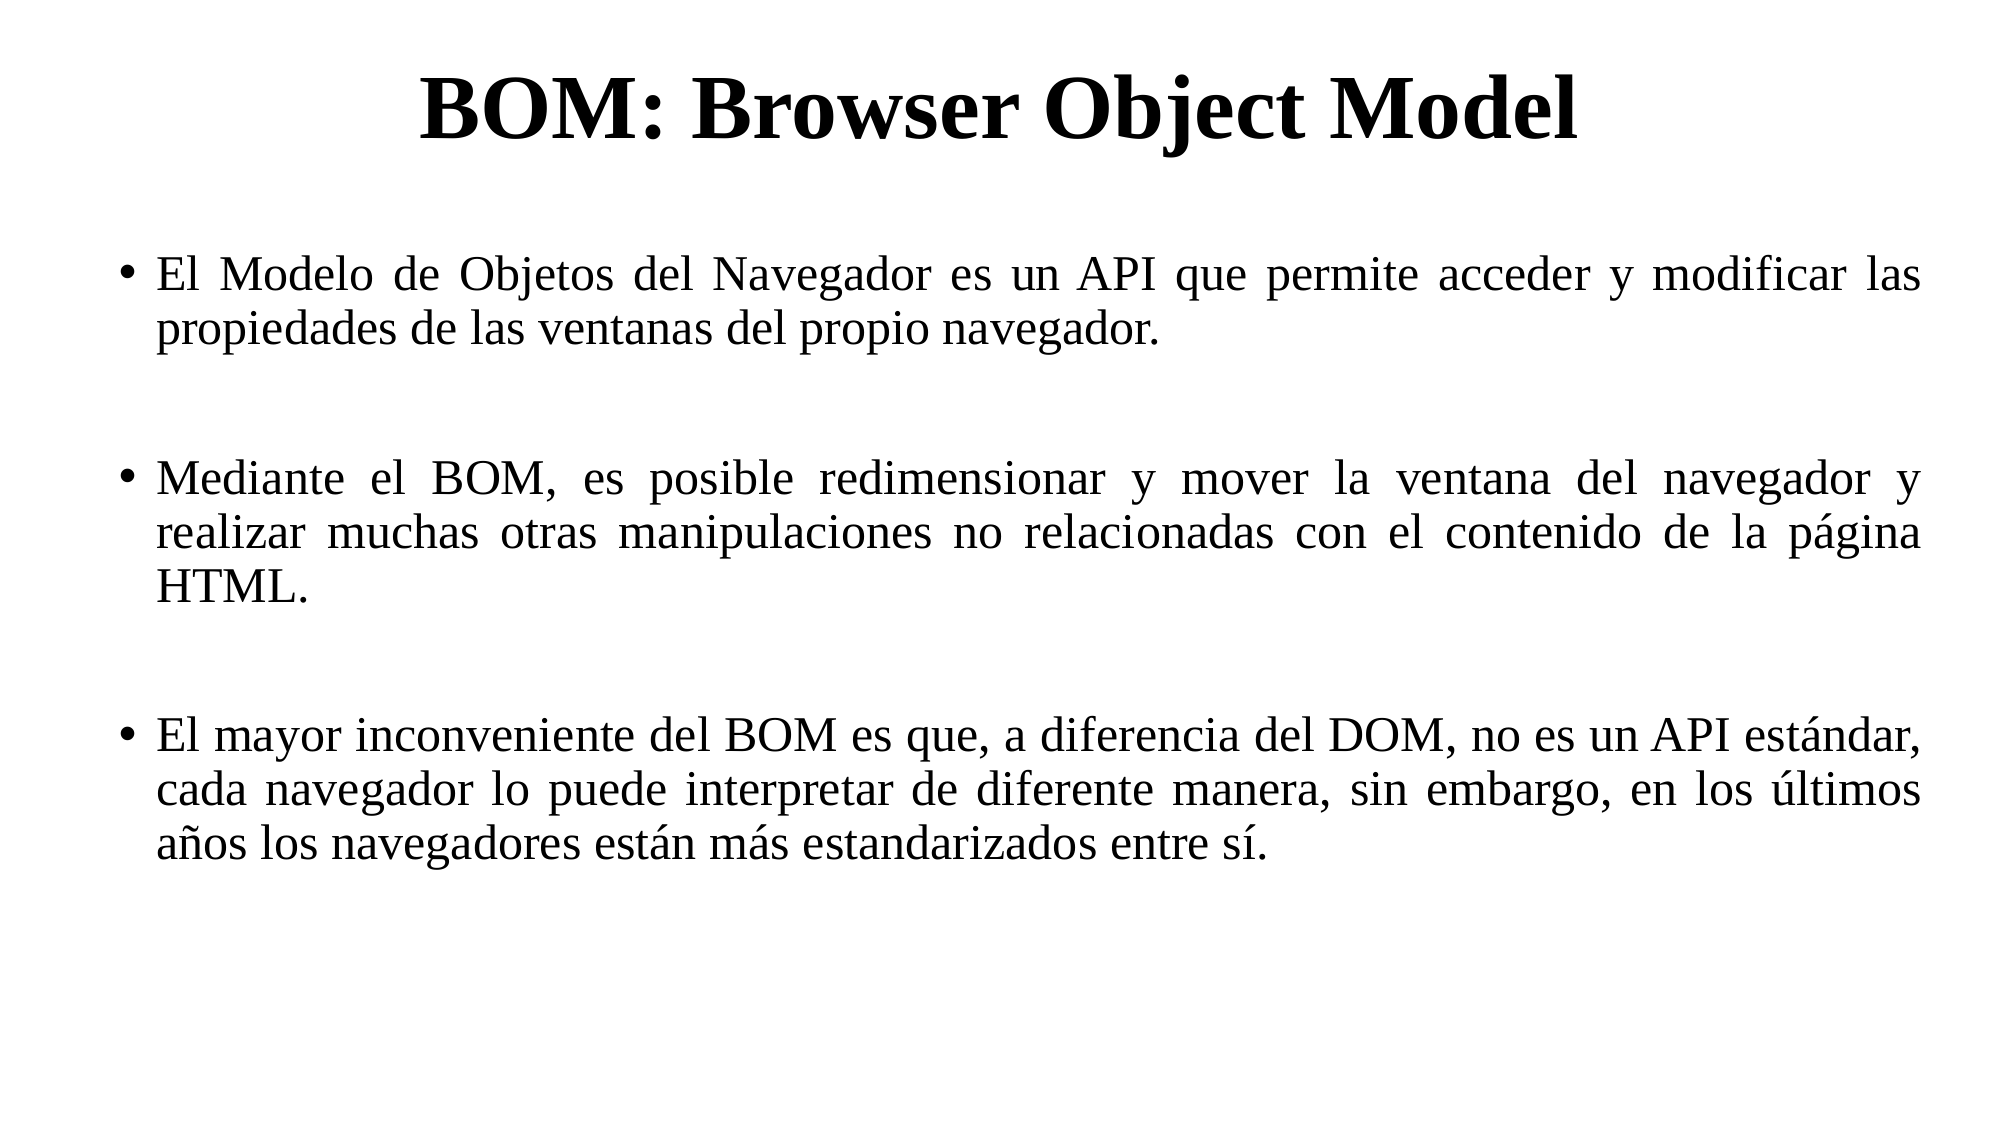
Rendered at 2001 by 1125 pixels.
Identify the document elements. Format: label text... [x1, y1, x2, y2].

title BOM: Browser Object Model [137, 0, 1863, 218]
list El Modelo de Objetos del Navegador es un API que permite acceder y modificar las propiedades de las ventanas del propio navegador. Mediante el BOM, es posible redimensionar y mover la ventana del navegador y realizar muchas otras manipulaciones no relacionadas con el contenido de la página HTML. El mayor inconveniente del BOM es que, a diferencia del DOM, no es un API estándar, cada navegador lo puede interpretar de diferente manera, sin embargo, en los últimos años los navegadores están más estandarizados entre sí. [103, 239, 1939, 1030]
